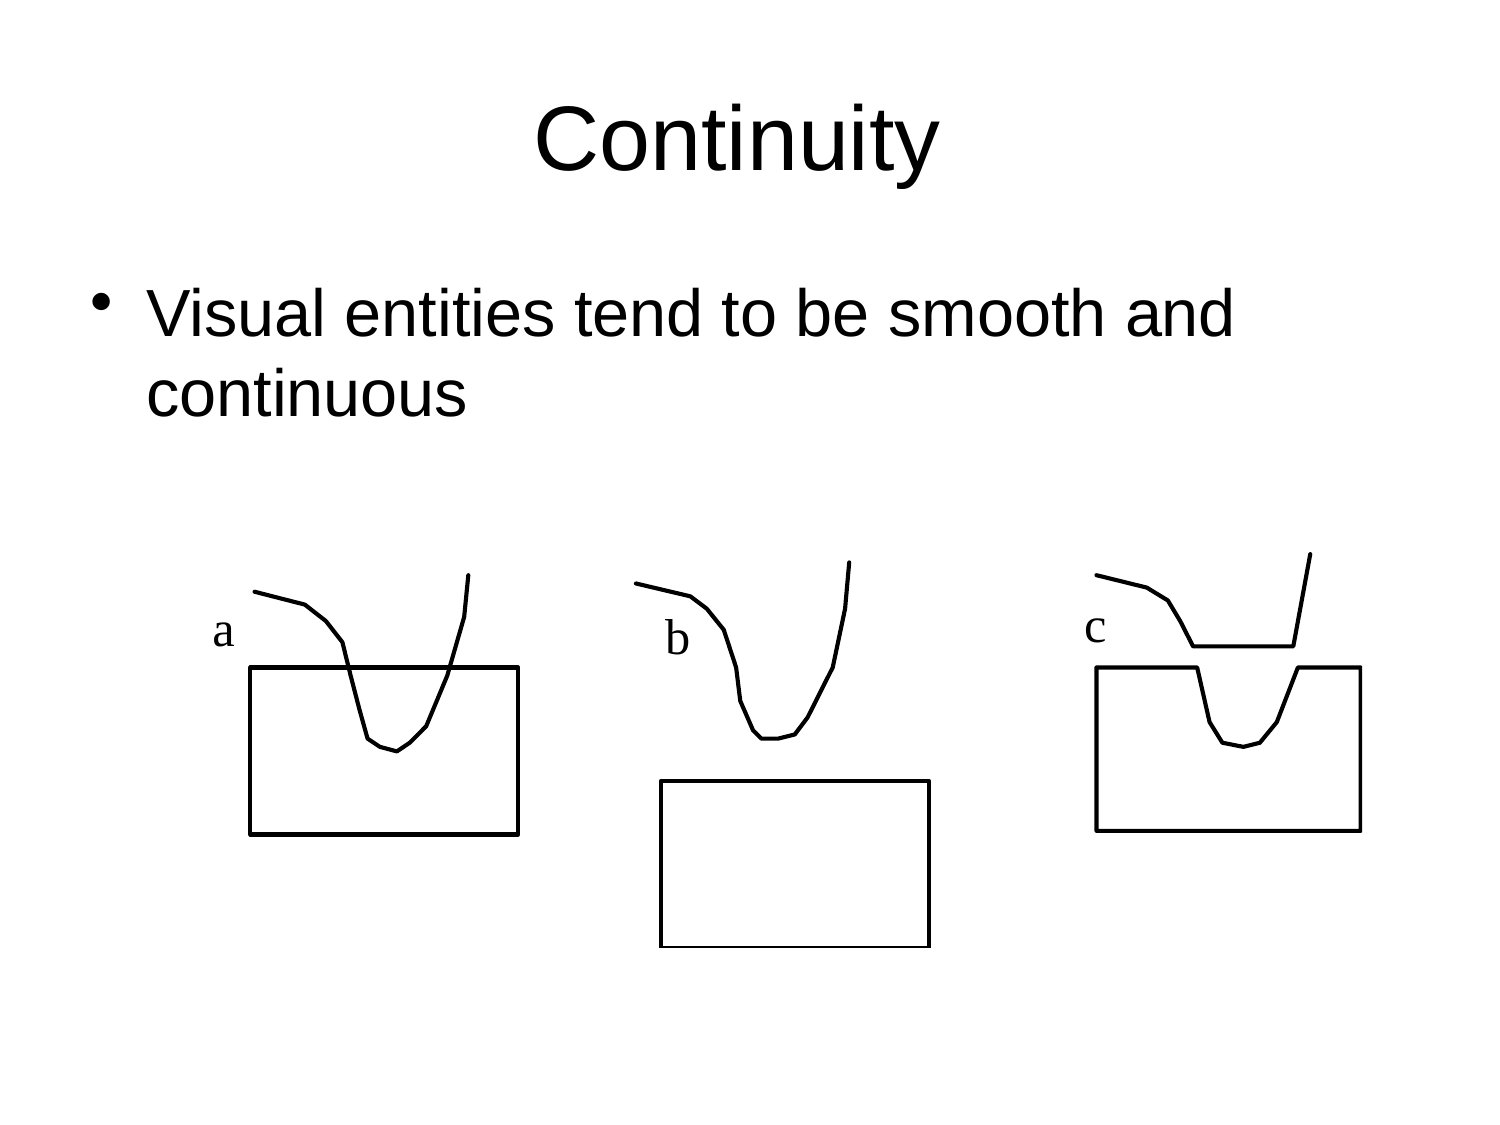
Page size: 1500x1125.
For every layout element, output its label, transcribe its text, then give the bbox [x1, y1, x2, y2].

list Visual entities tend to be smooth and continuous [74, 262, 1426, 618]
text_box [199, 549, 1363, 949]
title Continuity [68, 70, 1407, 197]
